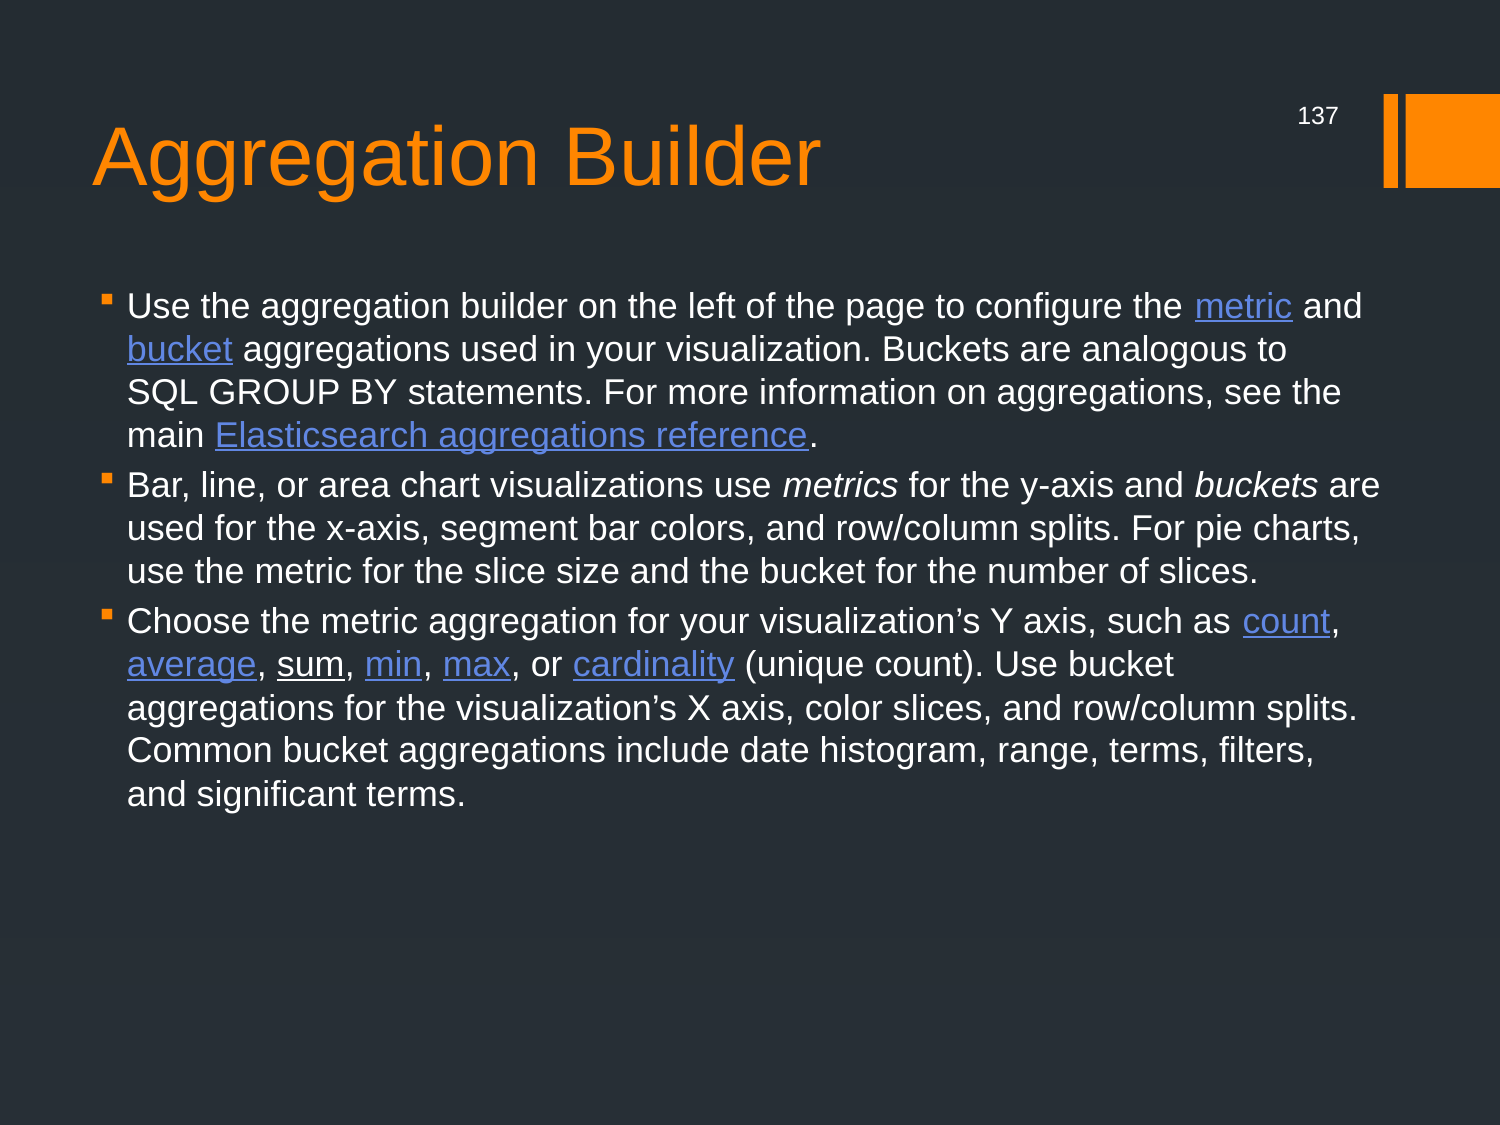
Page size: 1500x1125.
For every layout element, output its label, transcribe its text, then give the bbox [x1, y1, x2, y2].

slide_number 137 [1199, 90, 1355, 140]
title Aggregation Builder [77, 20, 1278, 210]
list Use the aggregation builder on the left of the page to configure the metric and bucket aggregations used in your visualization. Buckets are analogous to SQL GROUP BY statements. For more information on aggregations, see the main Elasticsearch aggregations reference. Bar, line, or area chart visualizations use metrics for the y-axis and buckets are used for the x-axis, segment bar colors, and row/column splits. For pie charts, use the metric for the slice size and the bucket for the number of slices. Choose the metric aggregation for your visualization’s Y axis, such as count, average, sum, min, max, or cardinality (unique count). Use bucket aggregations for the visualization’s X axis, color slices, and row/column splits. Common bucket aggregations include date histogram, range, terms, filters, and significant terms. [77, 274, 1400, 825]
